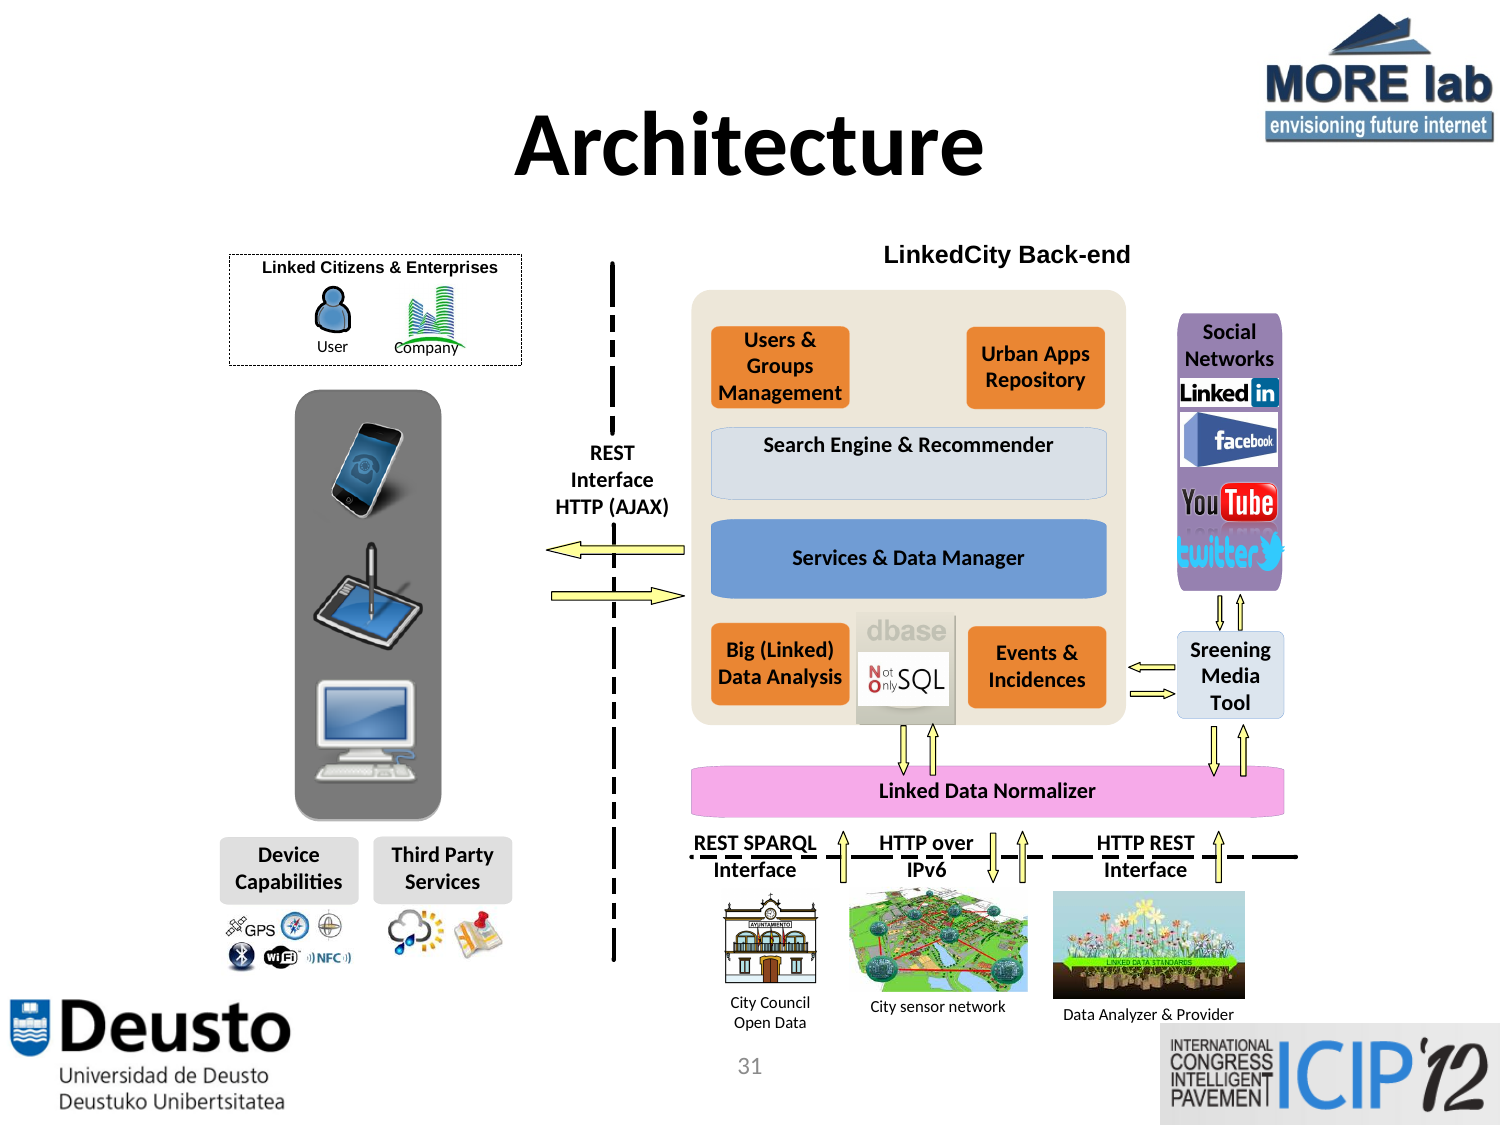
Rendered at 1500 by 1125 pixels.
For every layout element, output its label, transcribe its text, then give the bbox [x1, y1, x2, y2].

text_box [218, 239, 1302, 1036]
picture [0, 987, 312, 1123]
title Architecture [160, 44, 1341, 233]
picture [1160, 1023, 1500, 1125]
picture [1257, 1, 1498, 151]
